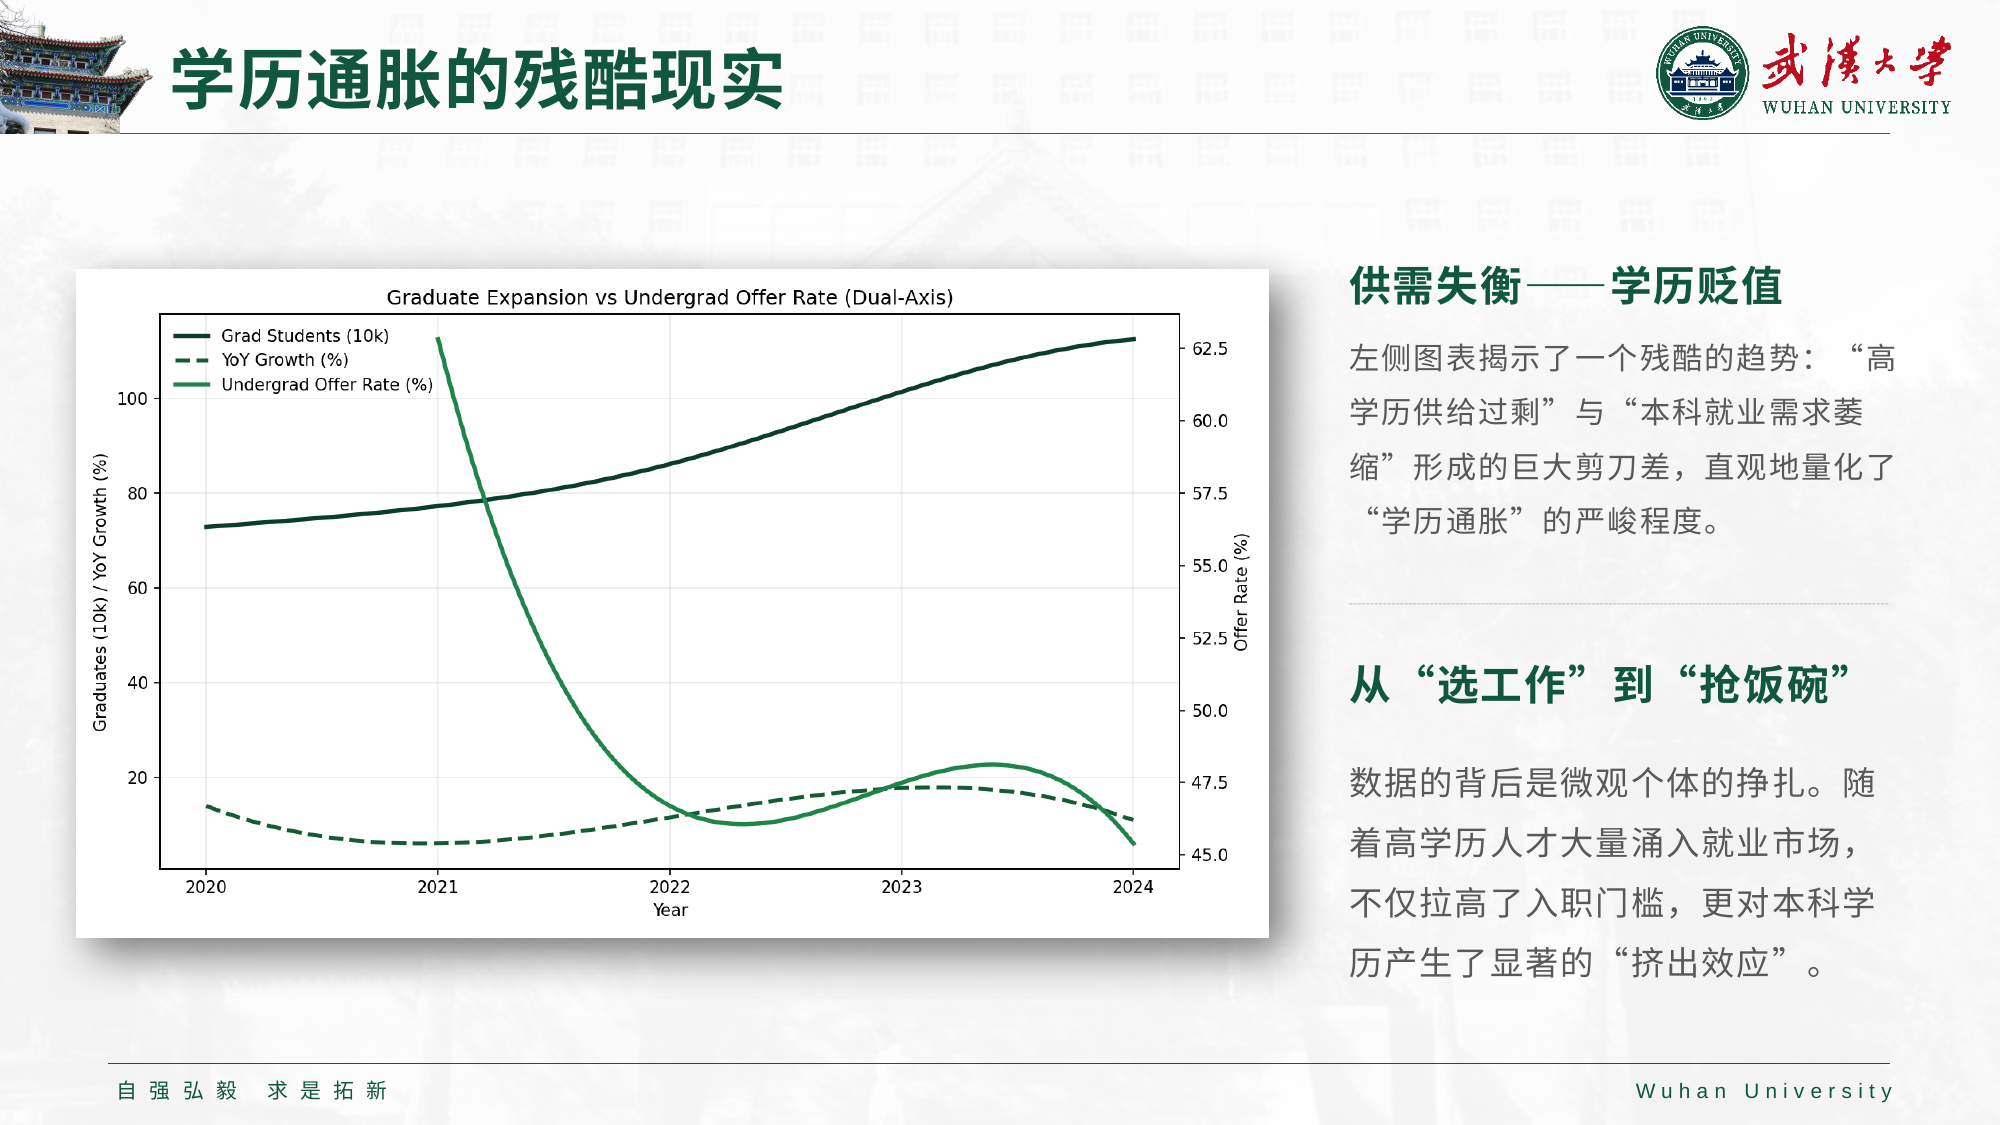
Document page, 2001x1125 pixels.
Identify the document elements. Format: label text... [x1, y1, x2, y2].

title 学历通胀的残酷现实 [154, 33, 1350, 120]
text_box 数据的背后是微观个体的挣扎。随着高学历人才大量涌入就业市场，不仅拉高了入职门槛，更对本科学历产生了显著的“挤出效应”。 [1349, 742, 1901, 996]
picture [76, 269, 1269, 939]
picture [1656, 26, 1951, 120]
text_box 从“选工作”到“抢饭碗” [1349, 634, 1890, 727]
picture [0, 0, 155, 134]
text_box 左侧图表揭示了一个残酷的趋势：“高学历供给过剩”与“本科就业需求萎缩”形成的巨大剪刀差，直观地量化了“学历通胀”的严峻程度。 [1349, 320, 1901, 574]
text_box 供需失衡——学历贬值 [1349, 234, 1966, 317]
